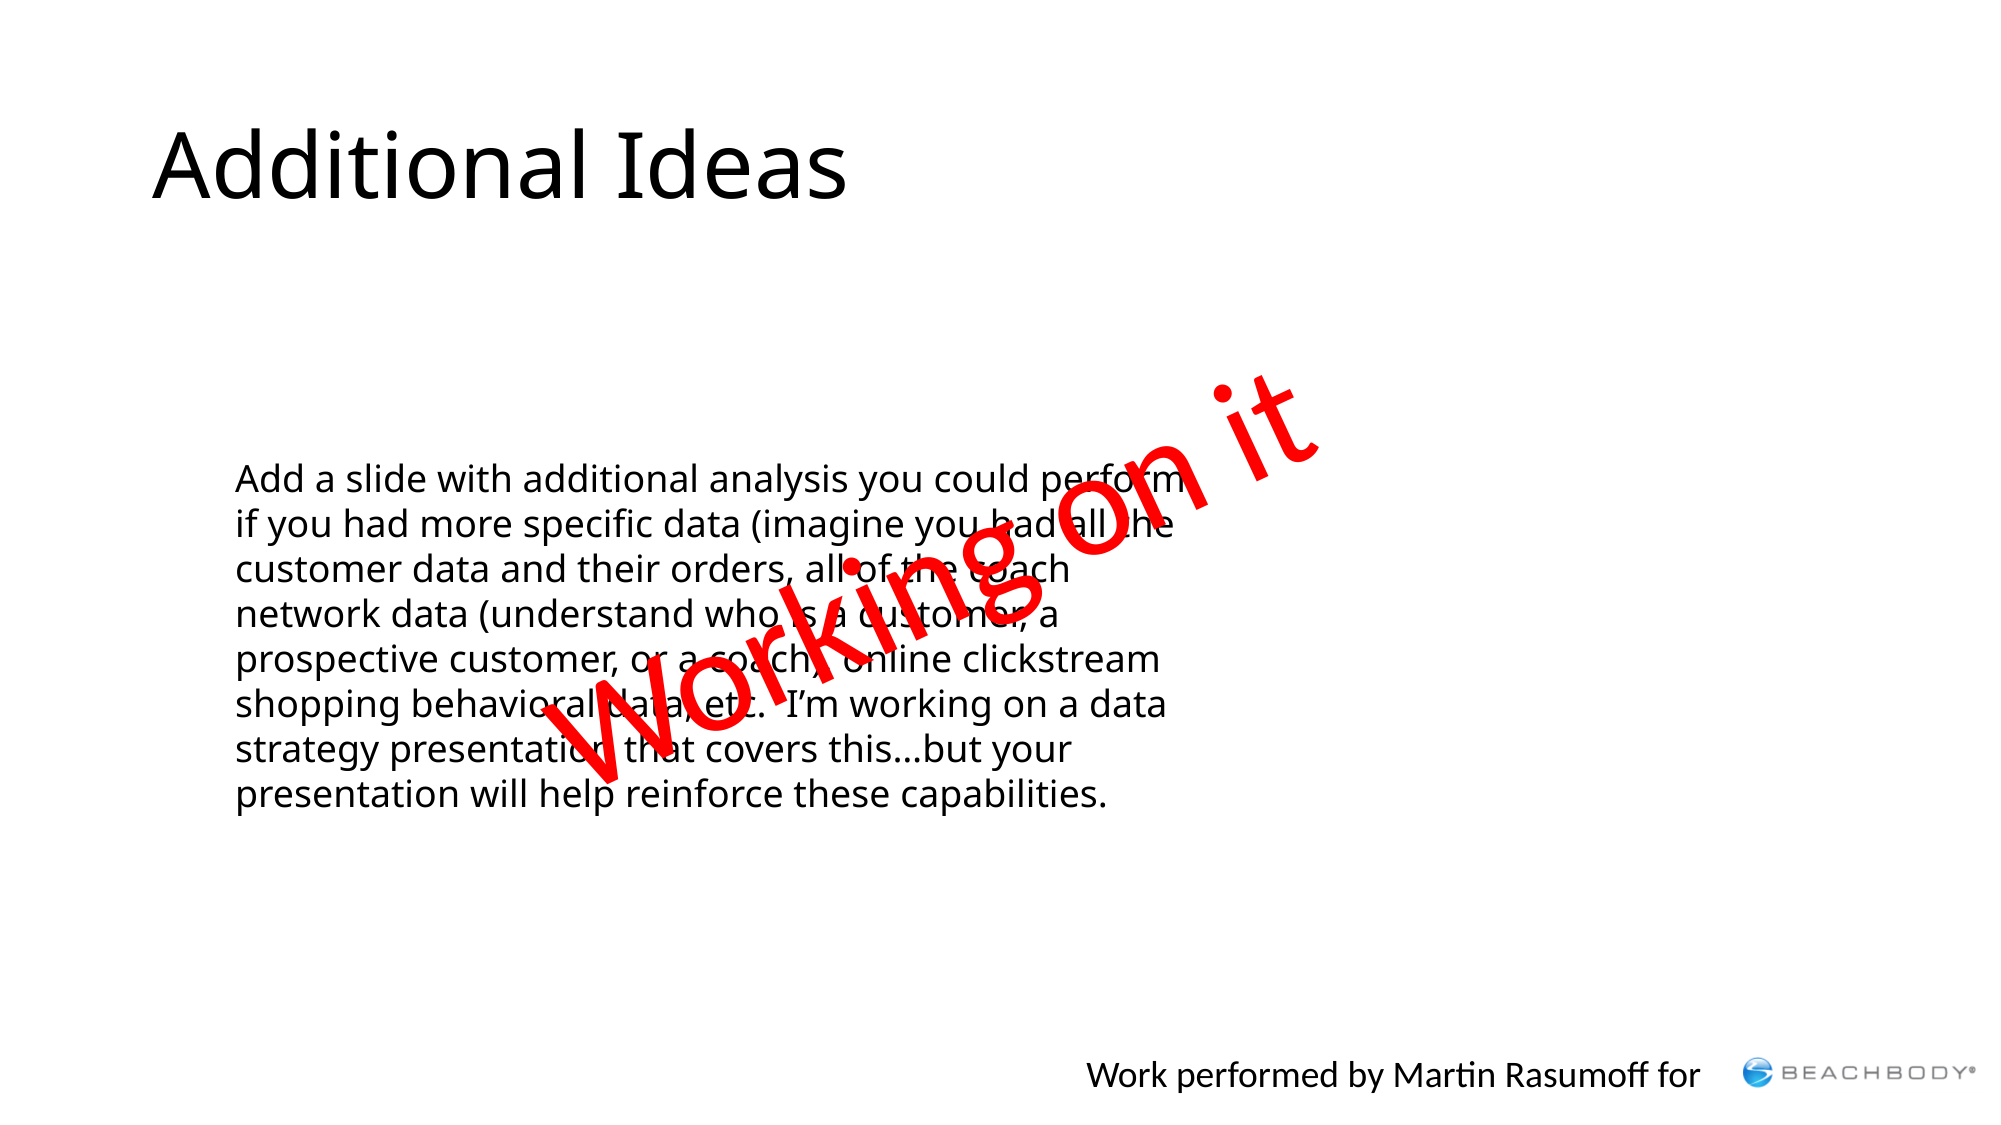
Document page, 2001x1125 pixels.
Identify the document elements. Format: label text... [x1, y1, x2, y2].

title Additional Ideas [137, 59, 1863, 278]
text_box Working on it [500, 301, 1354, 838]
picture [1735, 1052, 1988, 1093]
text_box Add a slide with additional analysis you could perform if you had more specific data (imagine you had all the customer data and their orders, all of the coach network data (understand who is a customer, a prospective customer, or a coach), online clickstream shopping behavioral data, etc. I’m working on a data strategy presentation that covers this…but your presentation will help reinforce these capabilities. [617, 541, 1221, 823]
text_box Add a slide with additional analysis you could perform if you had more specific data (imagine you had all the customer data and their orders, all of the coach network data (understand who is a customer, a prospective customer, or a coach), online clickstream shopping behavioral data, etc. I’m working on a data strategy presentation that covers this…but your presentation will help reinforce these capabilities. [220, 448, 954, 823]
